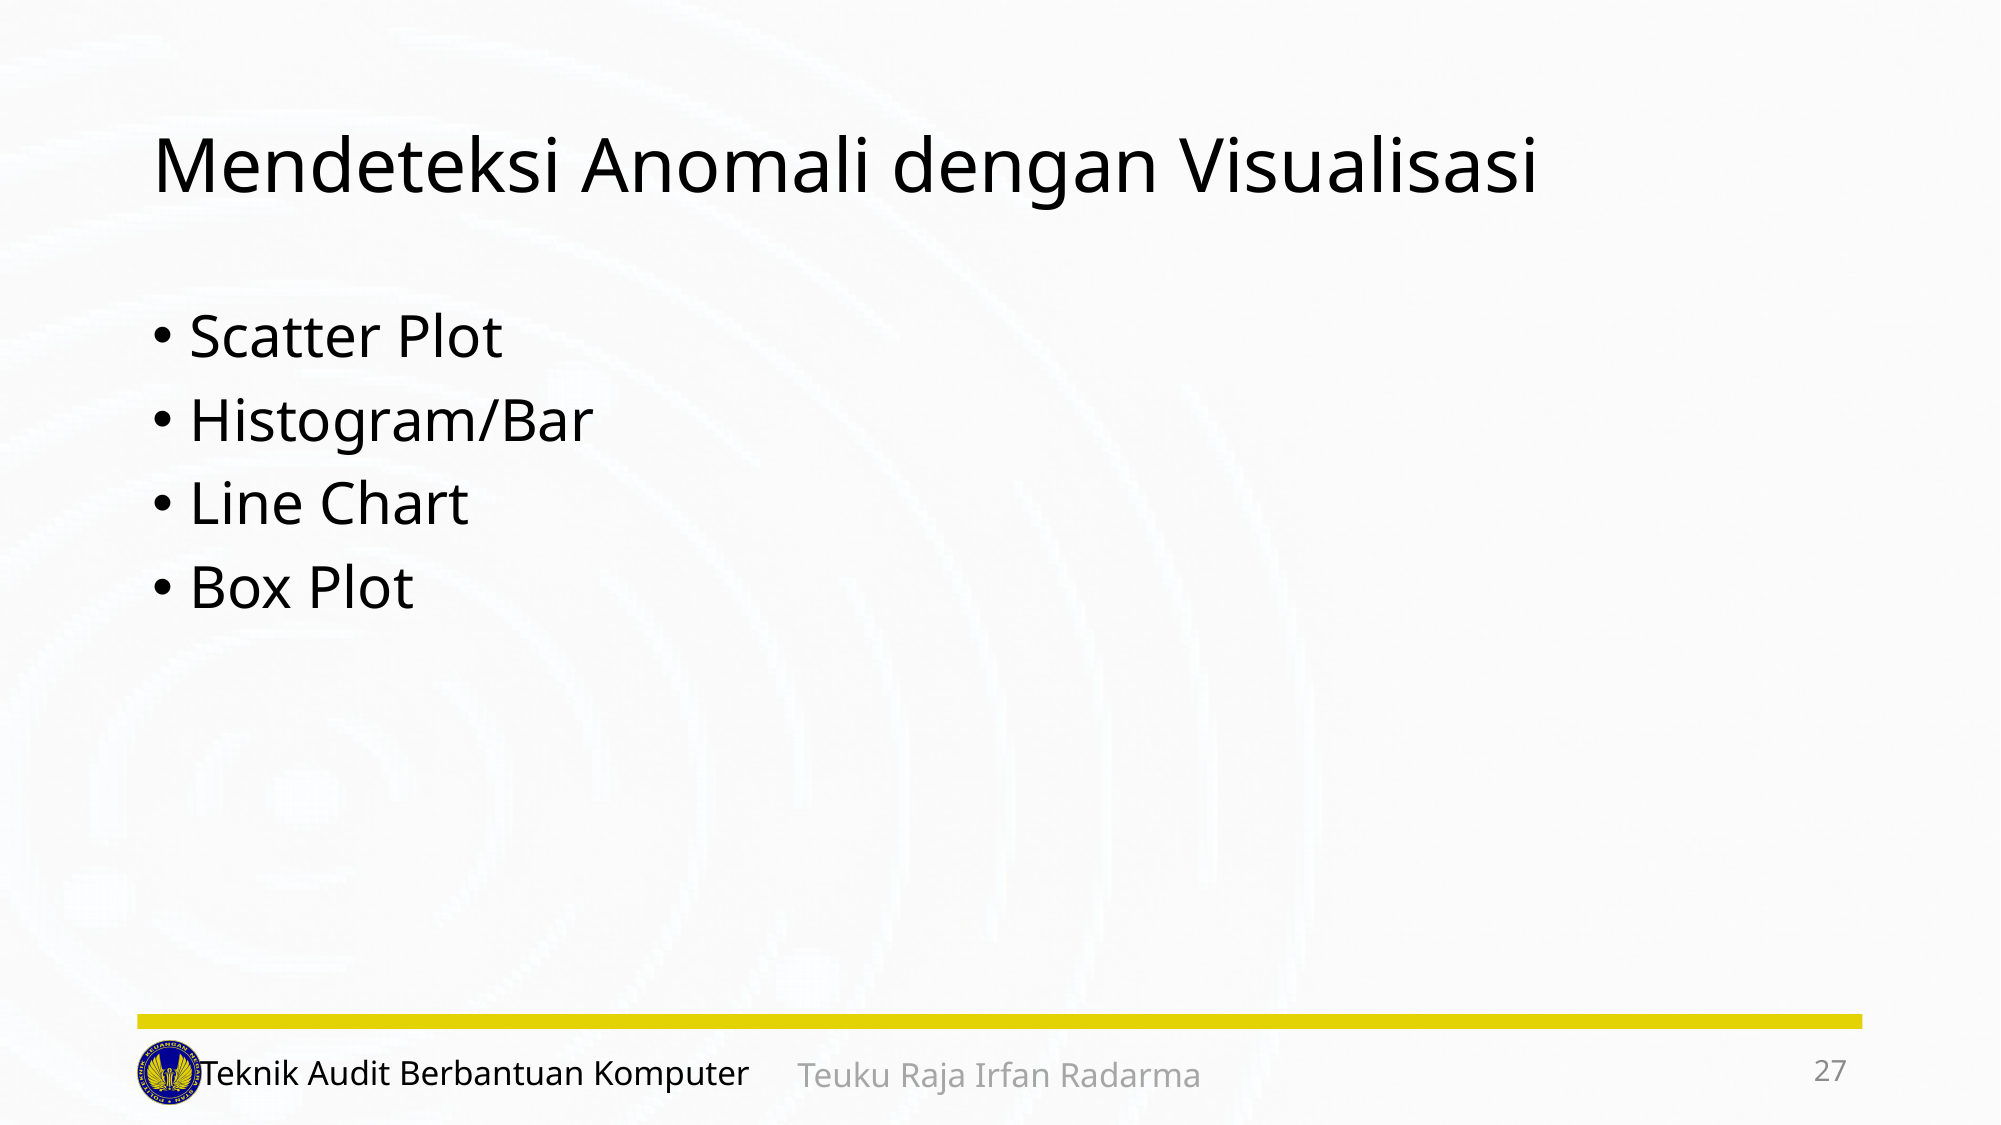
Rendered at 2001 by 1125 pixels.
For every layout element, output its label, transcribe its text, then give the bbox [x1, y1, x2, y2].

slide_number 27 [1412, 1042, 1863, 1103]
list Scatter Plot Histogram/Bar Line Chart Box Plot [137, 299, 1863, 1014]
picture [137, 1040, 202, 1105]
title Mendeteksi Anomali dengan Visualisasi [137, 59, 1863, 278]
